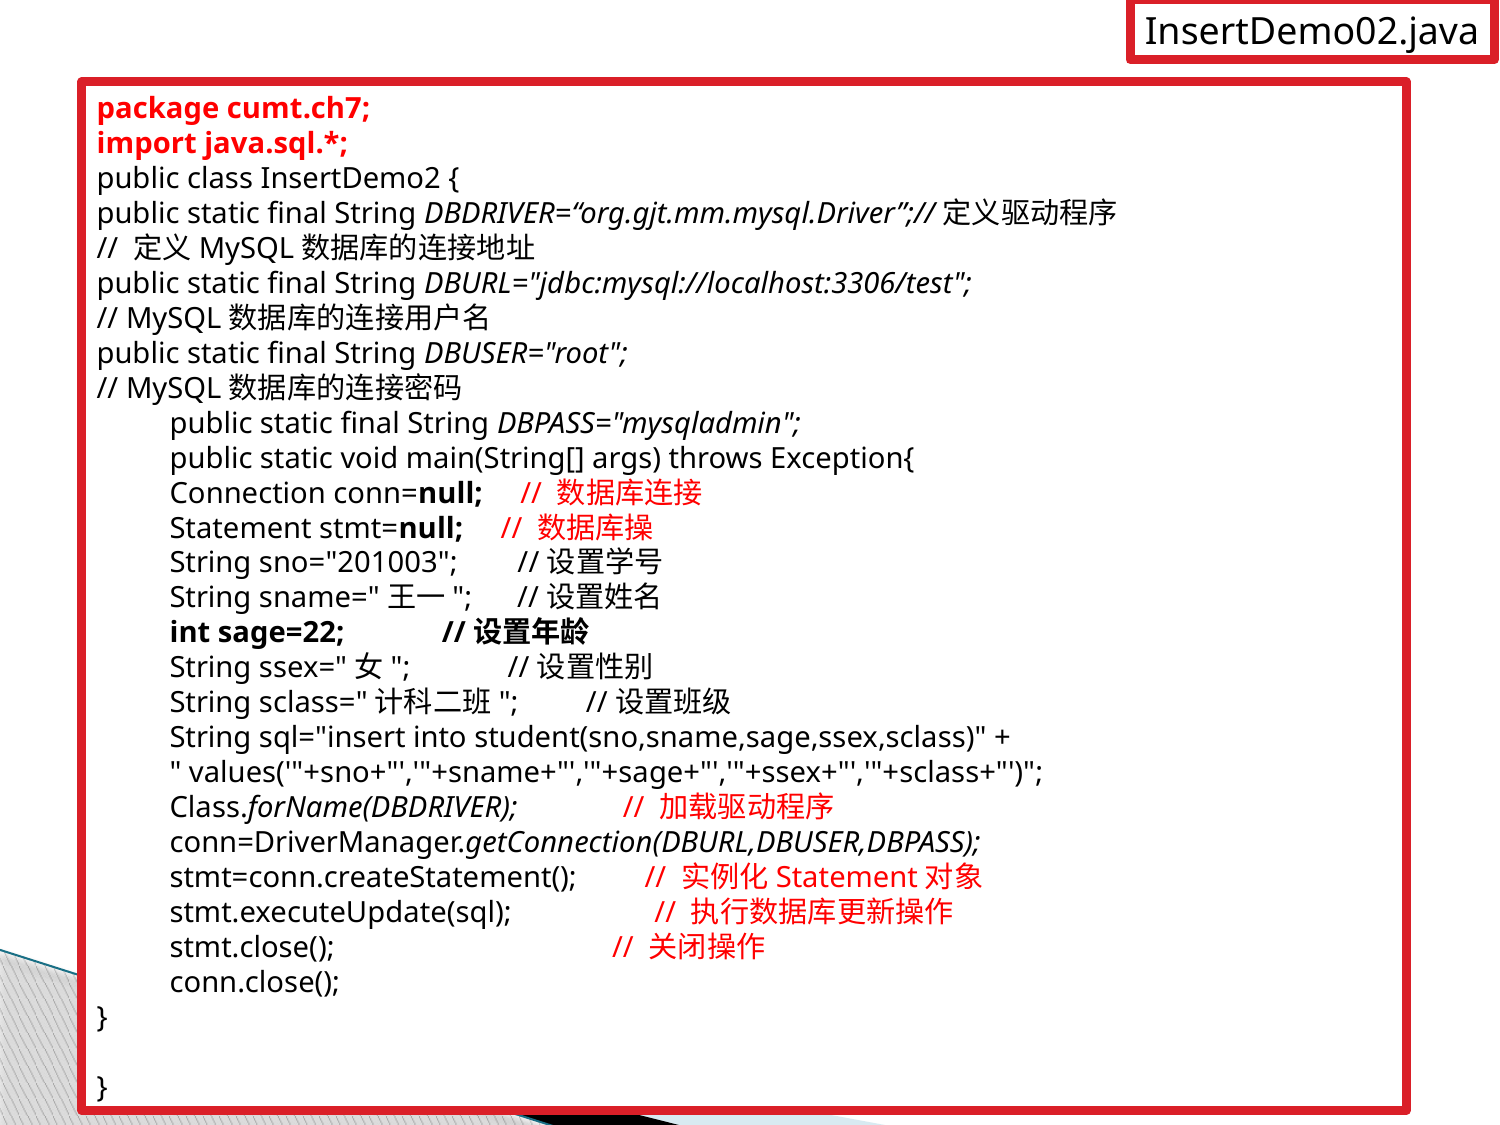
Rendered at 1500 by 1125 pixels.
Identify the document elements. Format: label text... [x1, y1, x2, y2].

text_box InsertDemo02.java [1126, 0, 1499, 64]
text_box package cumt.ch7; import java.sql.*; public class InsertDemo2 { public static final String DBDRIVER=“org.gjt.mm.mysql.Driver”;//定义驱动程序 // 定义MySQL数据库的连接地址 public static final String DBURL="jdbc:mysql://localhost:3306/test"; // MySQL数据库的连接用户名 public static final String DBUSER="root"; // MySQL数据库的连接密码 public static final String DBPASS="mysqladmin"; public static void main(String[] args) throws Exception{ Connection conn=null; // 数据库连接 Statement stmt=null; // 数据库操 String sno="201003"; //设置学号 String sname="王一"; //设置姓名 int sage=22; //设置年龄 String ssex="女"; //设置性别 String sclass="计科二班"; //设置班级 String sql="insert into student(sno,sname,sage,ssex,sclass)" + " values('"+sno+"','"+sname+"','"+sage+"','"+ssex+"','"+sclass+"')"; Class.forName(DBDRIVER); // 加载驱动程序 conn=DriverManager.getConnection(DBURL,DBUSER,DBPASS); stmt=conn.createStatement(); // 实例化Statement对象 stmt.executeUpdate(sql); // 执行数据库更新操作 stmt.close(); // 关闭操作 conn.close(); } } [77, 77, 1411, 1115]
